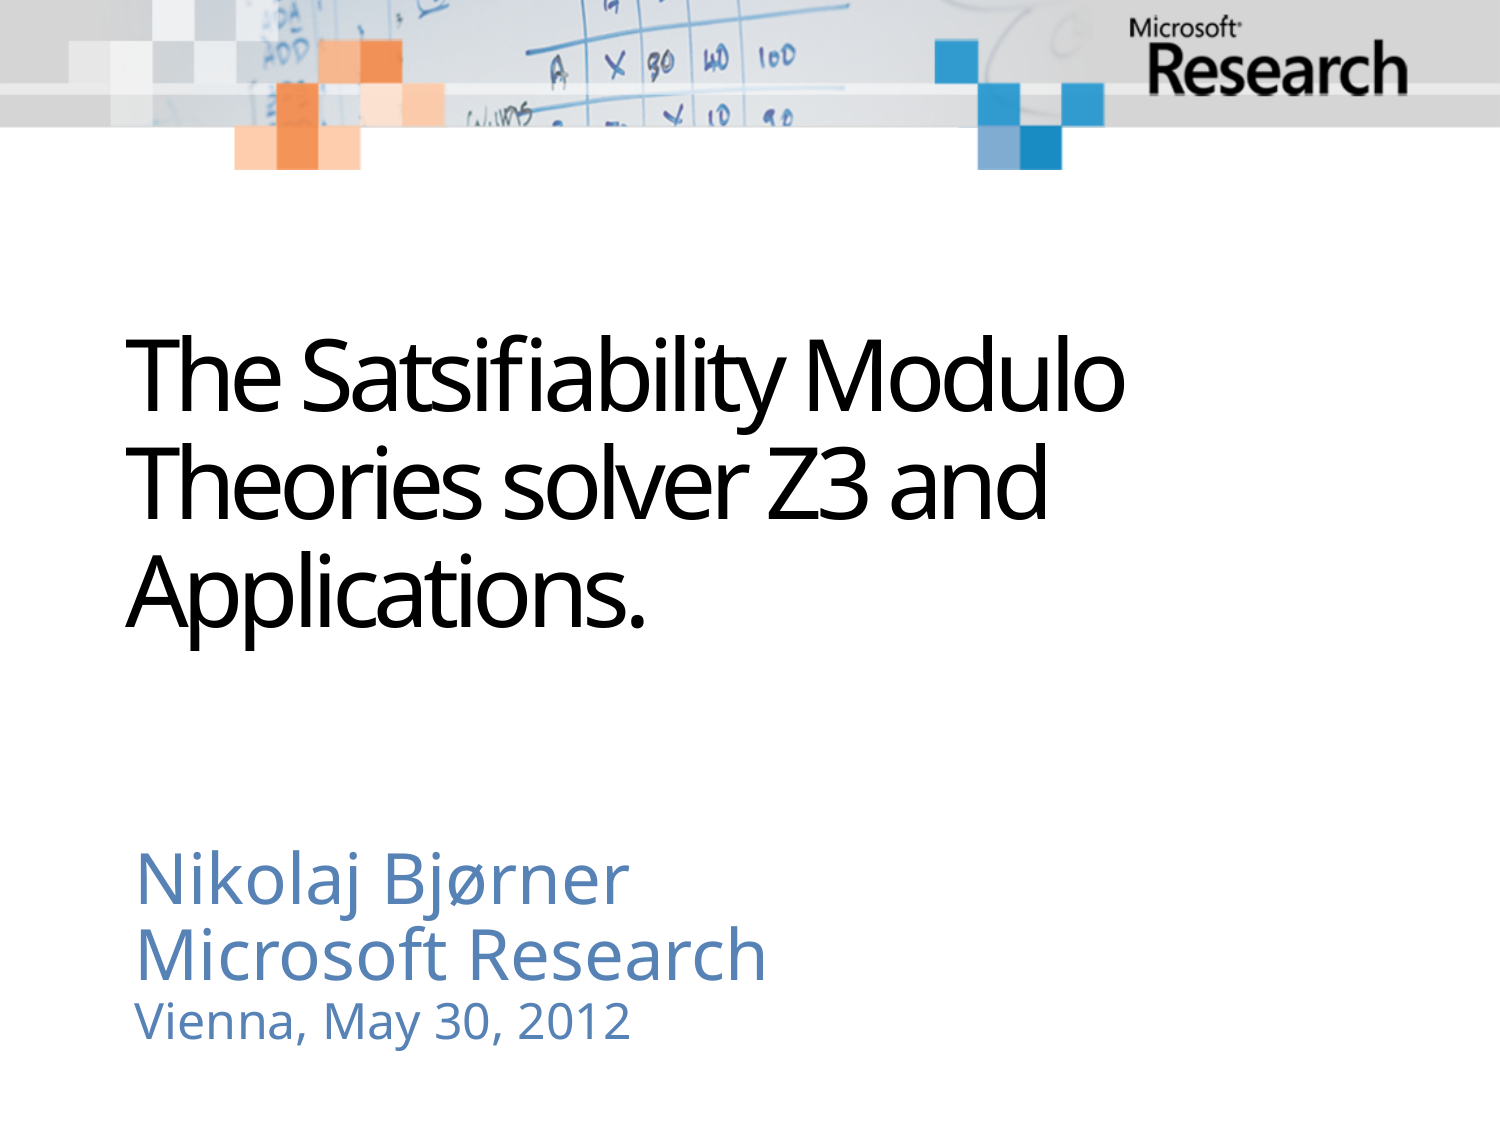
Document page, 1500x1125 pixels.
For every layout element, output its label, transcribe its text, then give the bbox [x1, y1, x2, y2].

title The Satsifiability Modulo Theories solver Z3 and Applications. [124, 324, 1388, 653]
picture [0, 0, 1500, 170]
subtitle Nikolaj Bjørner Microsoft Research Vienna, May 30, 2012 [134, 840, 1397, 1051]
